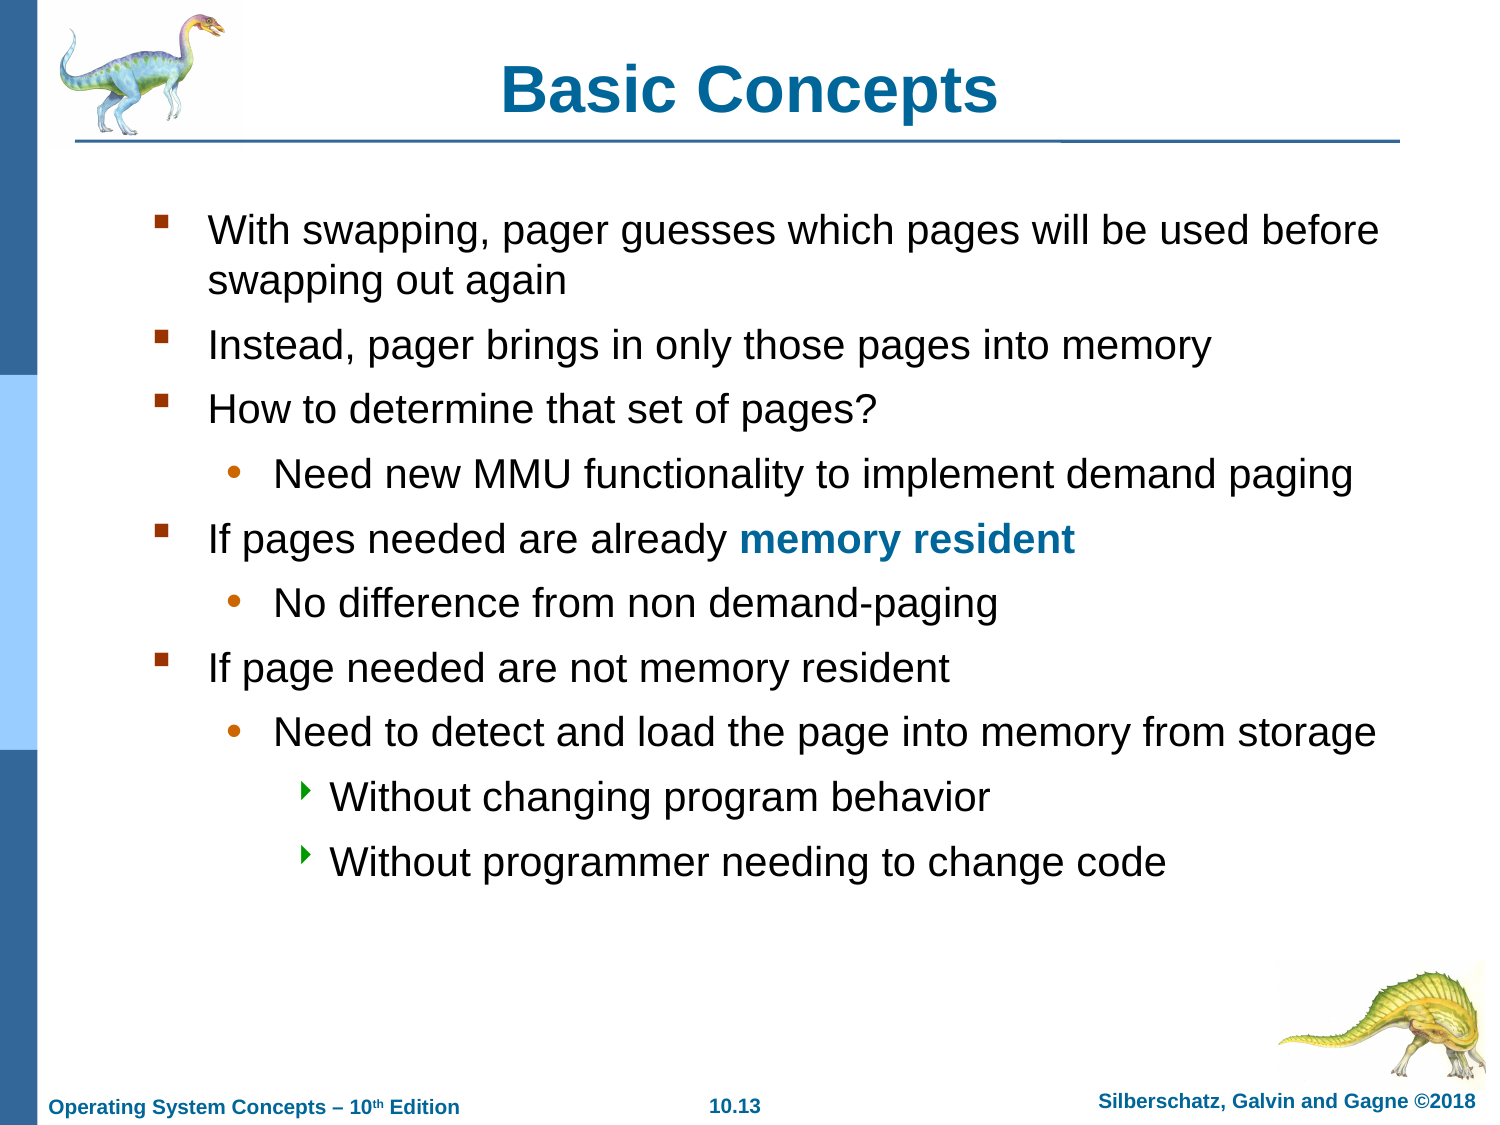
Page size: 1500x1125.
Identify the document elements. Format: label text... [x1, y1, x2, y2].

picture [46, 0, 243, 149]
picture [1275, 959, 1486, 1090]
list With swapping, pager guesses which pages will be used before swapping out again Instead, pager brings in only those pages into memory How to determine that set of pages? Need new MMU functionality to implement demand paging If pages needed are already memory resident No difference from non demand-paging If page needed are not memory resident Need to detect and load the page into memory from storage Without changing program behavior Without programmer needing to change code [136, 195, 1399, 939]
title Basic Concepts [75, 39, 1425, 134]
